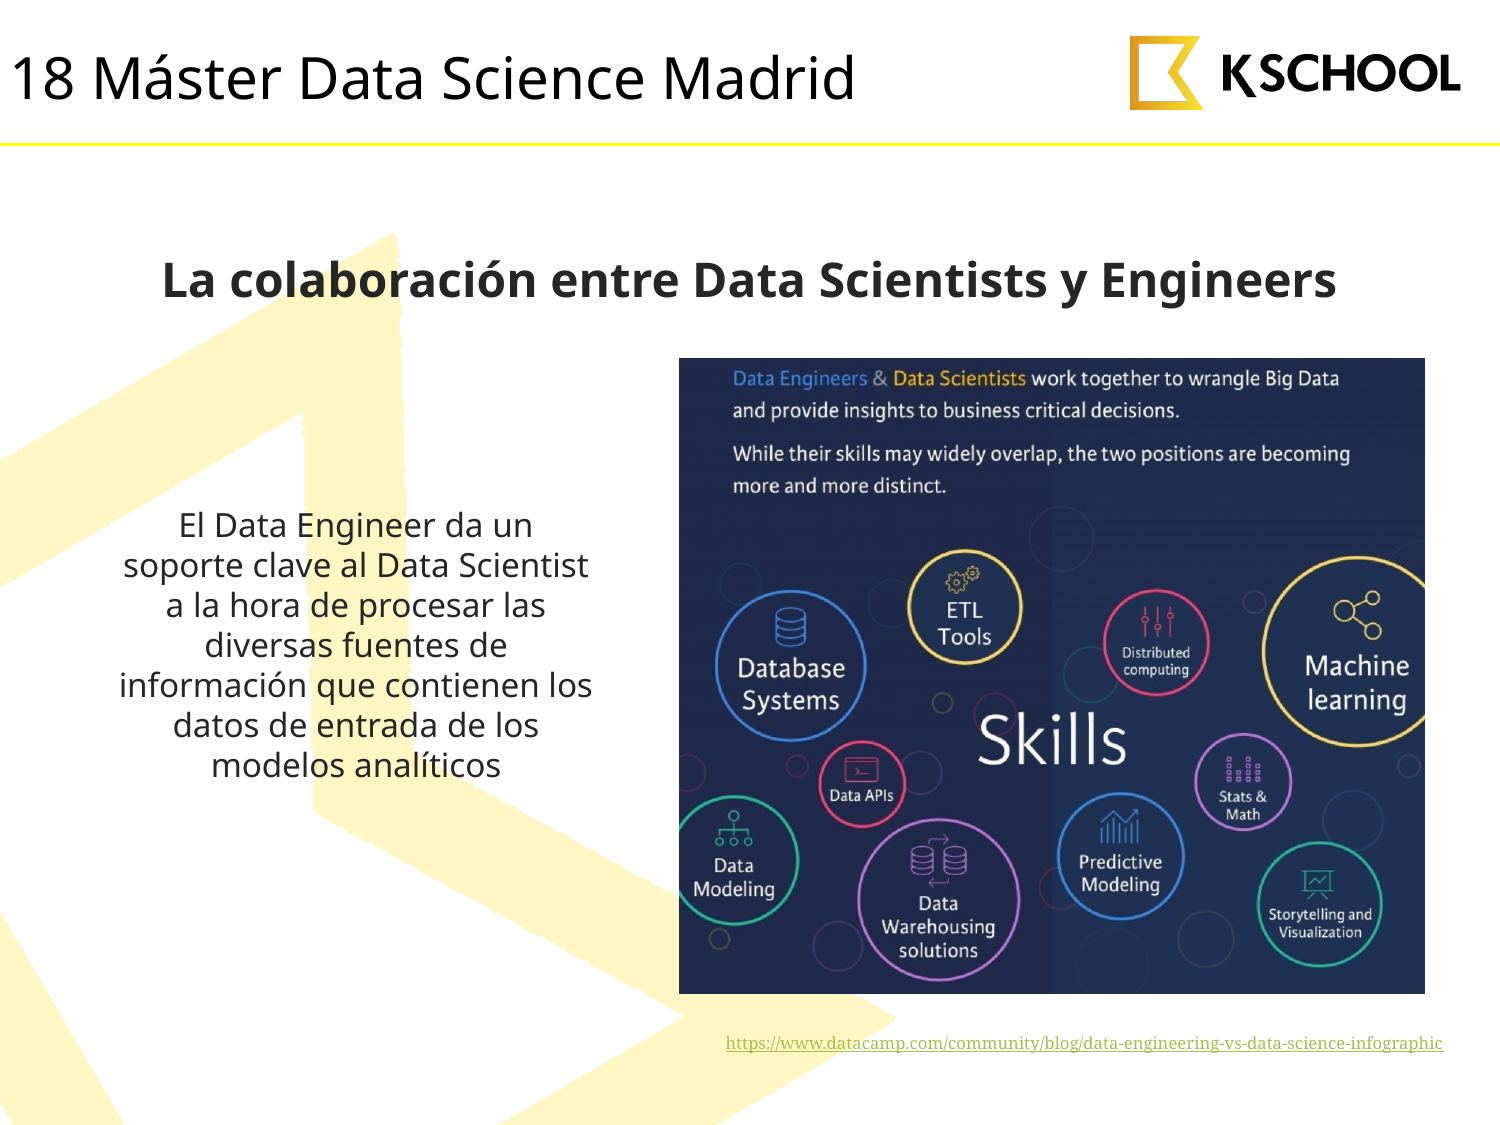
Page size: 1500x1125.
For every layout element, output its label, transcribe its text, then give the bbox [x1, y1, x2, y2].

picture [1121, 23, 1473, 120]
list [678, 358, 1425, 994]
picture [0, 188, 919, 1125]
list El Data Engineer da un soporte clave al Data Scientist a la hora de procesar las diversas fuentes de información que contienen los datos de entrada de los modelos analíticos [103, 497, 610, 898]
text_box https://www.datacamp.com/community/blog/data-engineering-vs-data-science-infographic [393, 1025, 1460, 1063]
title La colaboración entre Data Scientists y Engineers [140, 227, 1360, 315]
